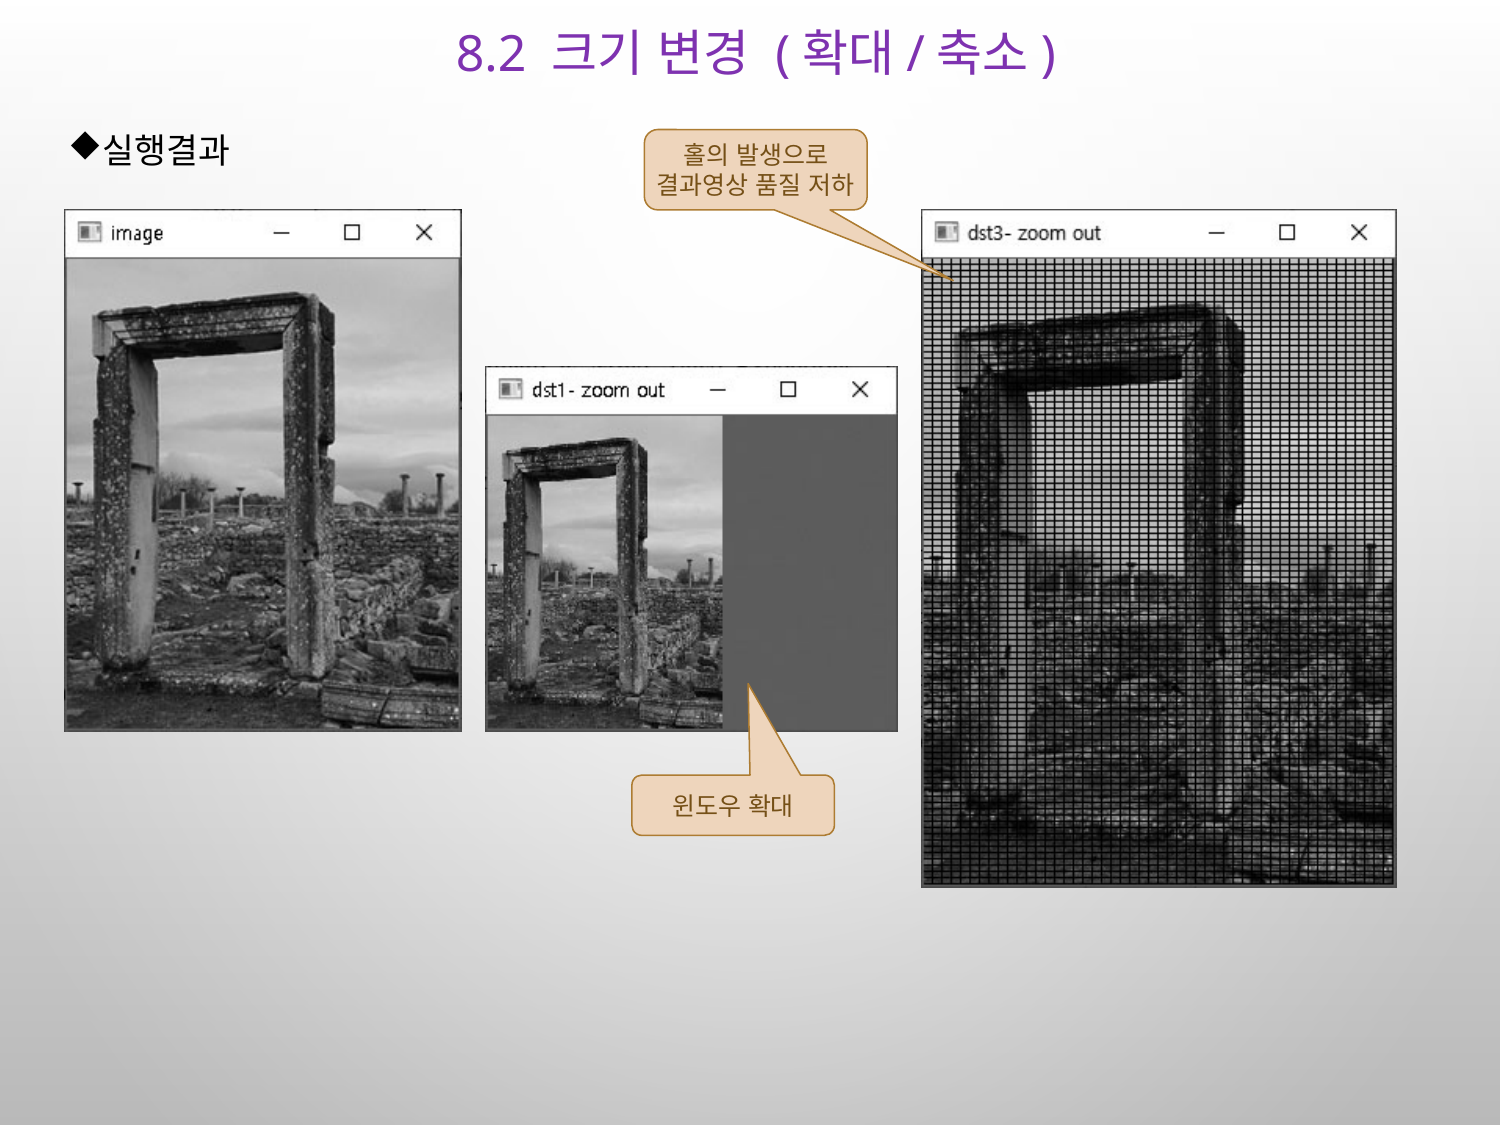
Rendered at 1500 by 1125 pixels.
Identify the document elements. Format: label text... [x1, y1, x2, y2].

title 8.2 크기 변경 (확대/축소) [53, 4, 1459, 107]
picture [0, 0, 1500, 1125]
text_box 윈도우 확대 [631, 741, 836, 837]
text_box 홀의 발생으로 결과영상 품질 저하 [643, 128, 915, 267]
list 실행결과 [53, 113, 1459, 1102]
